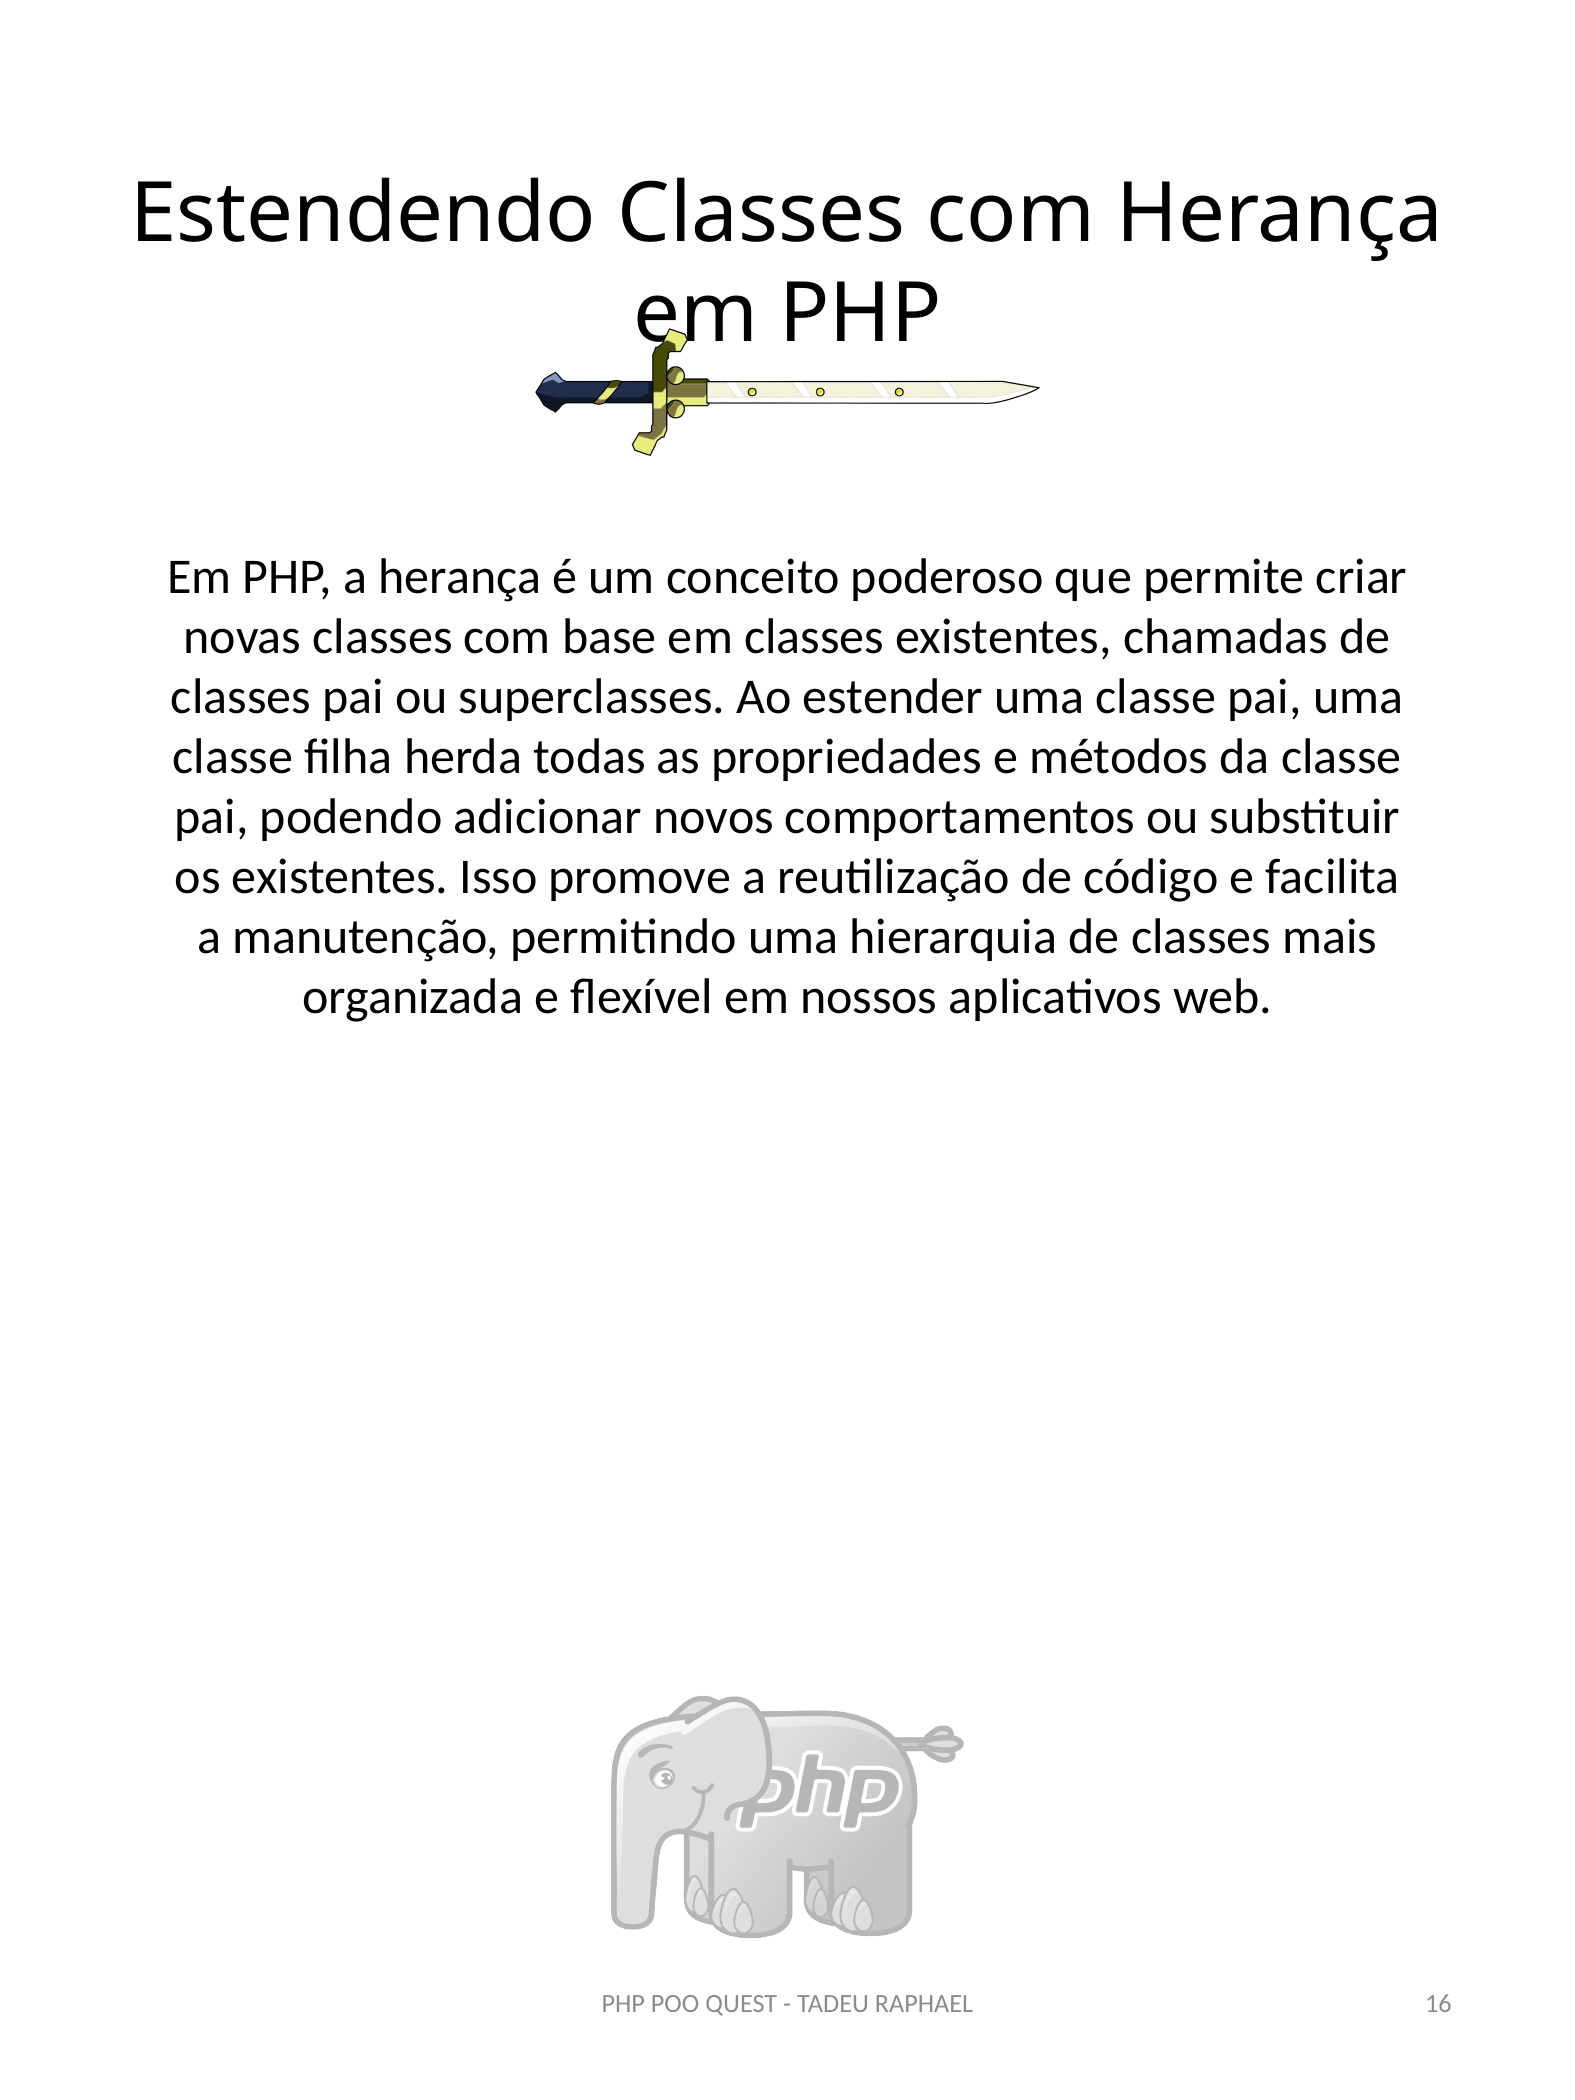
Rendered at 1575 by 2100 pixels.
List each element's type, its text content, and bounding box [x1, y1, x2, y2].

text_box Estendendo Classes com Herança em PHP [54, 150, 723, 366]
text_box Estendendo Classes com Herança em PHP [851, 150, 1521, 366]
footer PHP POO QUEST - TADEU RAPHAEL [521, 1946, 1054, 2059]
slide_number 16 [1112, 1946, 1467, 2059]
text_box Em PHP, a herança é um conceito poderoso que permite criar novas classes com base em classes existentes, chamadas de classes pai ou superclasses. Ao estender uma classe pai, uma classe filha herda todas as propriedades e métodos da classe pai, podendo adicionar novos comportamentos ou substituir os existentes. Isso promove a reutilização de código e facilita a manutenção, permitindo uma hierarquia de classes mais organizada e flexível em nossos aplicativos web. [146, 535, 1429, 1031]
picture [536, 139, 1039, 644]
picture [607, 1637, 968, 1997]
